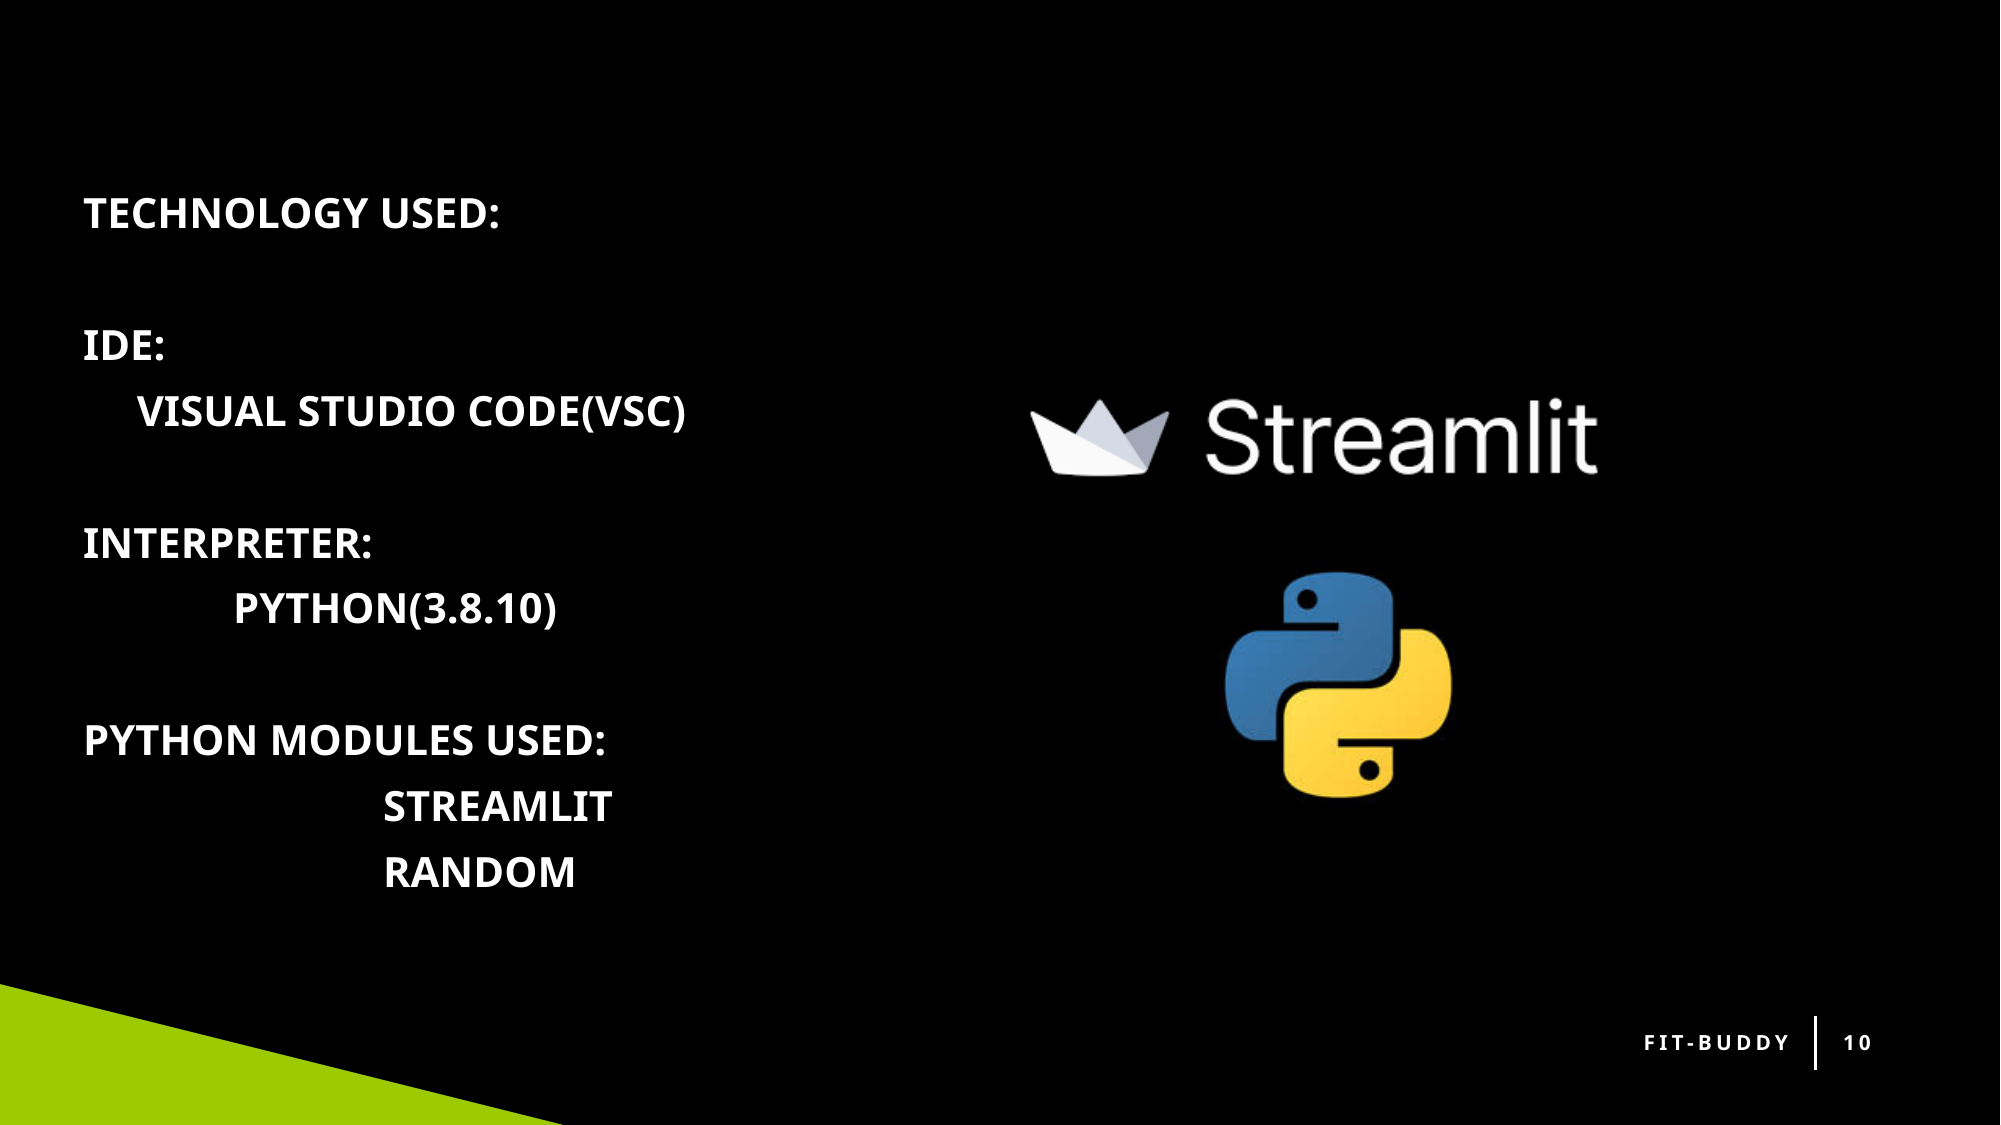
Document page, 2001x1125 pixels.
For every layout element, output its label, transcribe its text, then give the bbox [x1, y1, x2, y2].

footer Fit-BUDDY [1164, 1013, 1803, 1074]
list TECHNOLOGY USED: IDE: Visual Studio CODE(vsc) Interpreter: Python(3.8.10) Python MODULES USED: STREAMLIT RANDOM [83, 192, 1105, 283]
slide_number 10 [1828, 1013, 1901, 1074]
picture [981, 344, 1651, 842]
